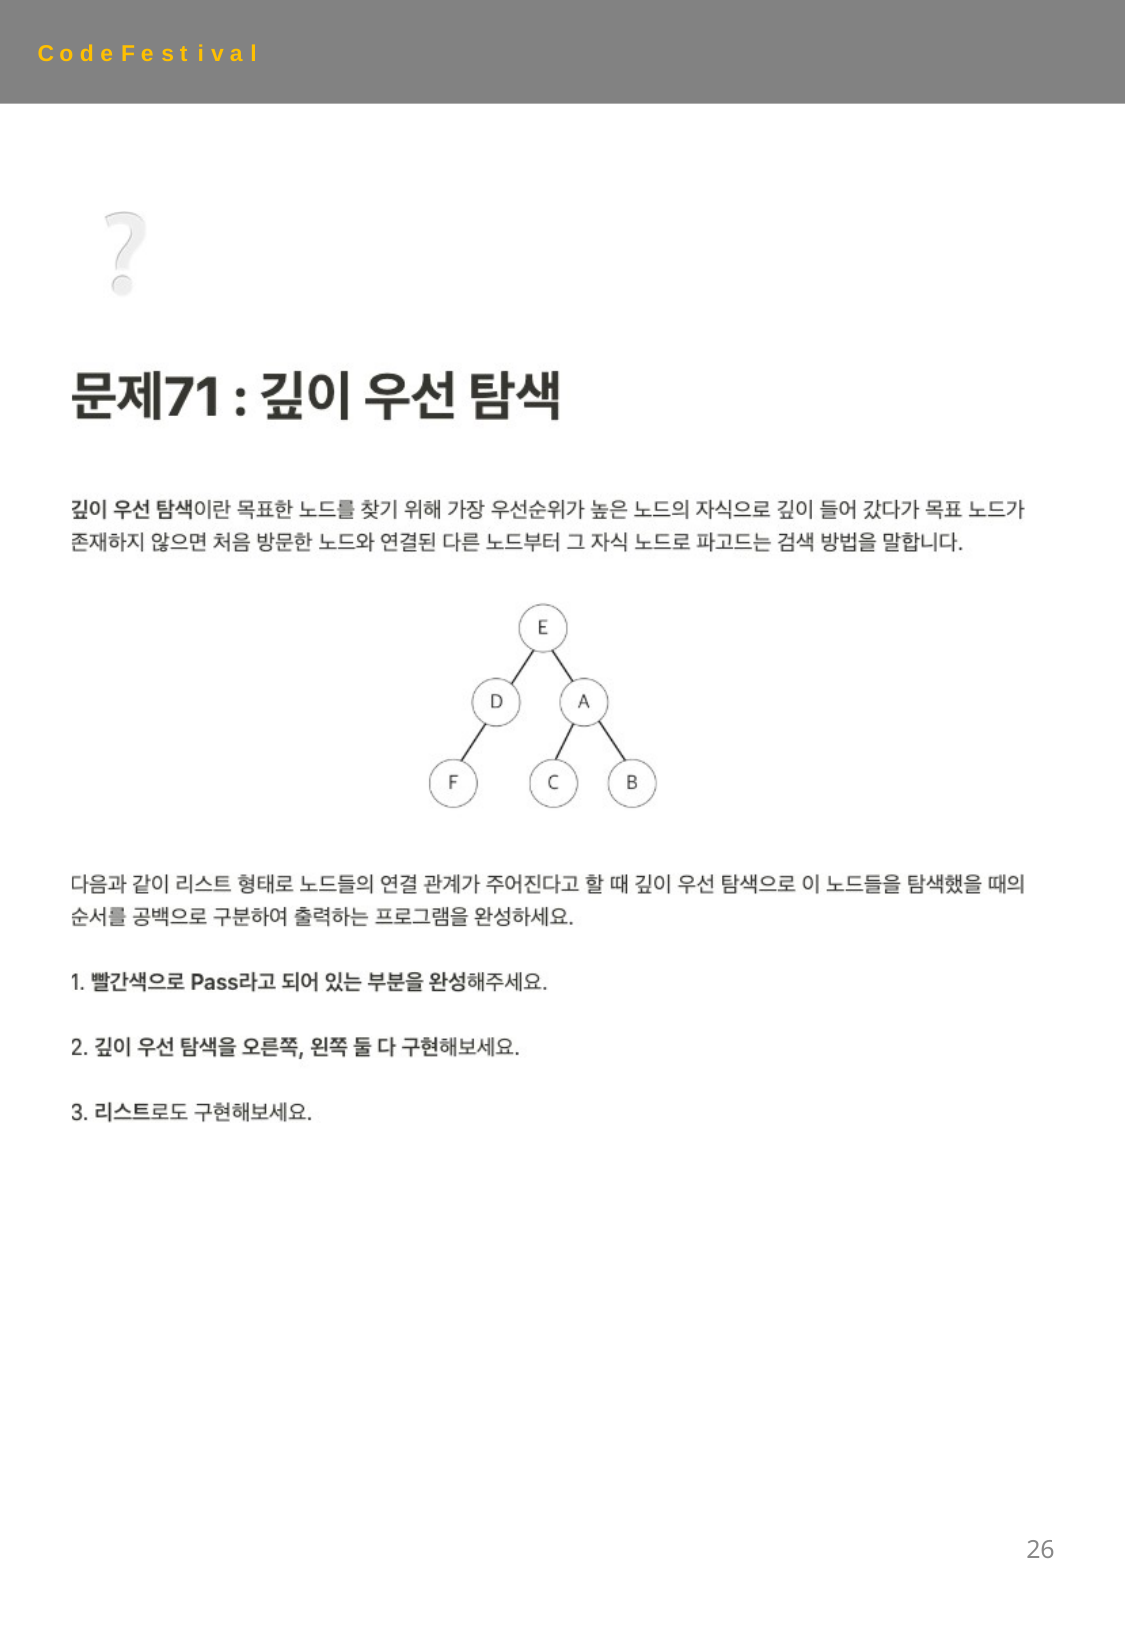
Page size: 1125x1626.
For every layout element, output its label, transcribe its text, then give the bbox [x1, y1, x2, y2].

text_box C o d e F e s t i v a l [35, 36, 264, 67]
text_box [71, 211, 1025, 1123]
slide_number 10 [1020, 1529, 1062, 1625]
